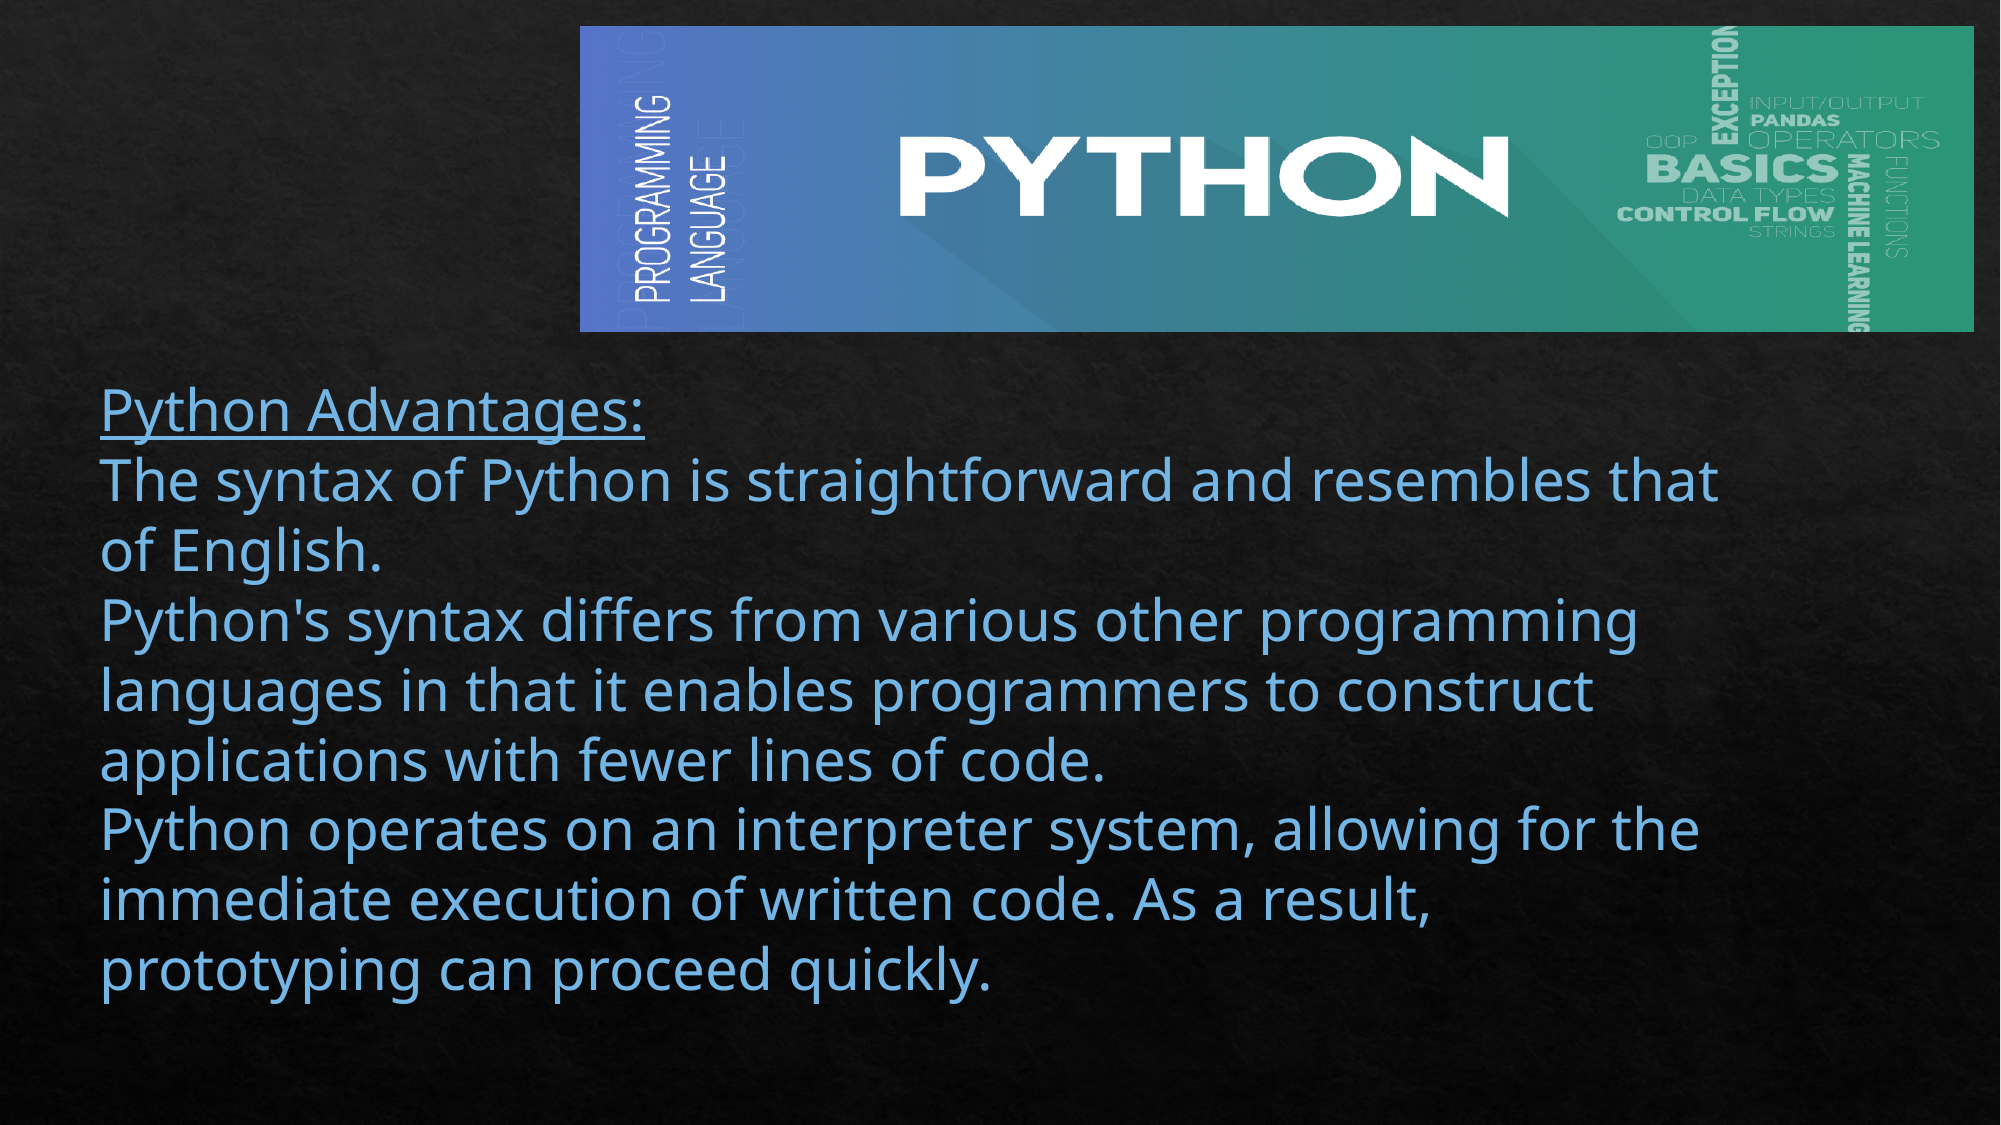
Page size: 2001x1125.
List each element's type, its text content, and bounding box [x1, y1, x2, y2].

picture [0, 0, 2001, 1125]
text_box Python Advantages: The syntax of Python is straightforward and resembles that of English. Python's syntax differs from various other programming languages in that it enables programmers to construct applications with fewer lines of code. Python operates on an interpreter system, allowing for the immediate execution of written code. As a result, prototyping can proceed quickly. [84, 365, 1748, 1010]
